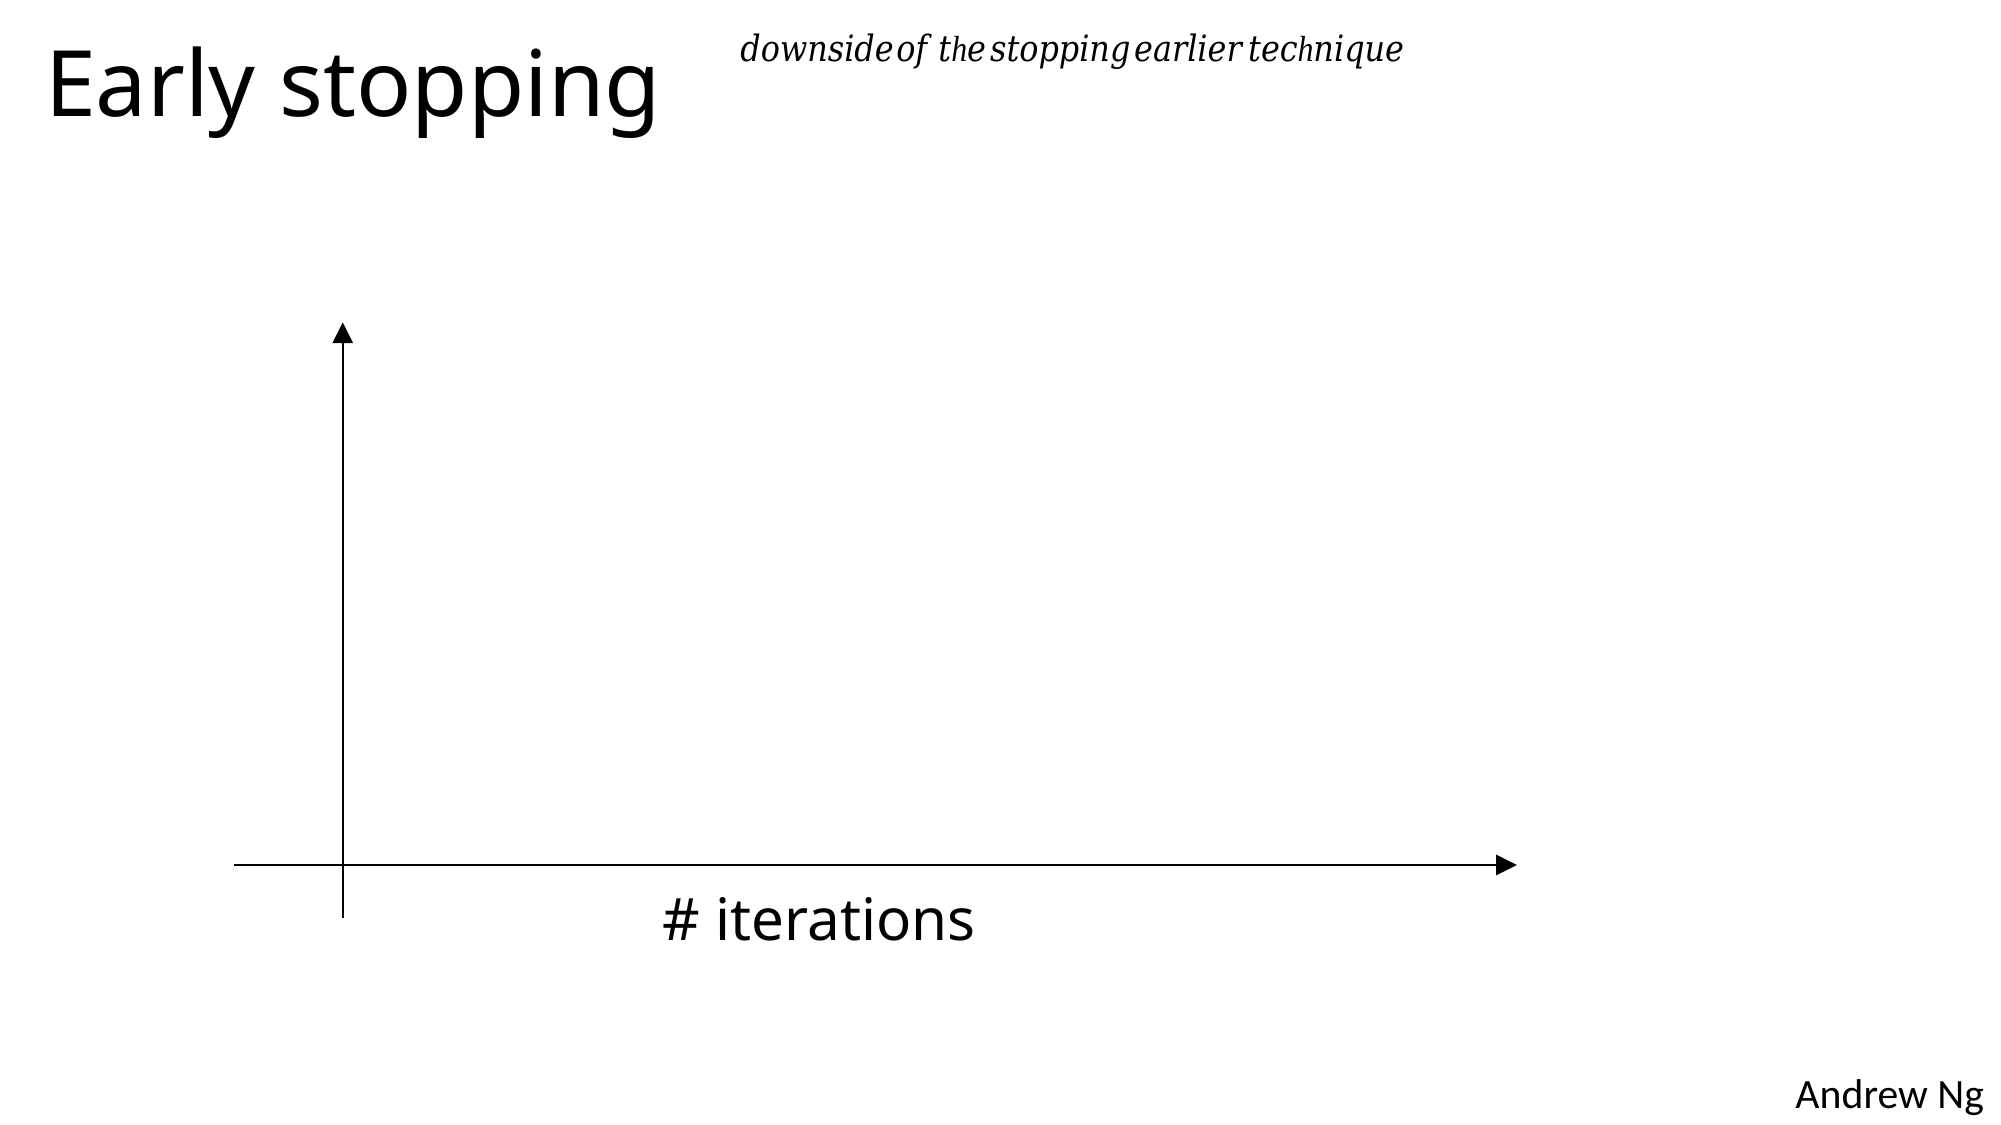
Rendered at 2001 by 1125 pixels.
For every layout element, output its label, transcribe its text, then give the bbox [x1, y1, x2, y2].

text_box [233, 322, 1517, 961]
title Early stopping [30, 29, 1755, 248]
